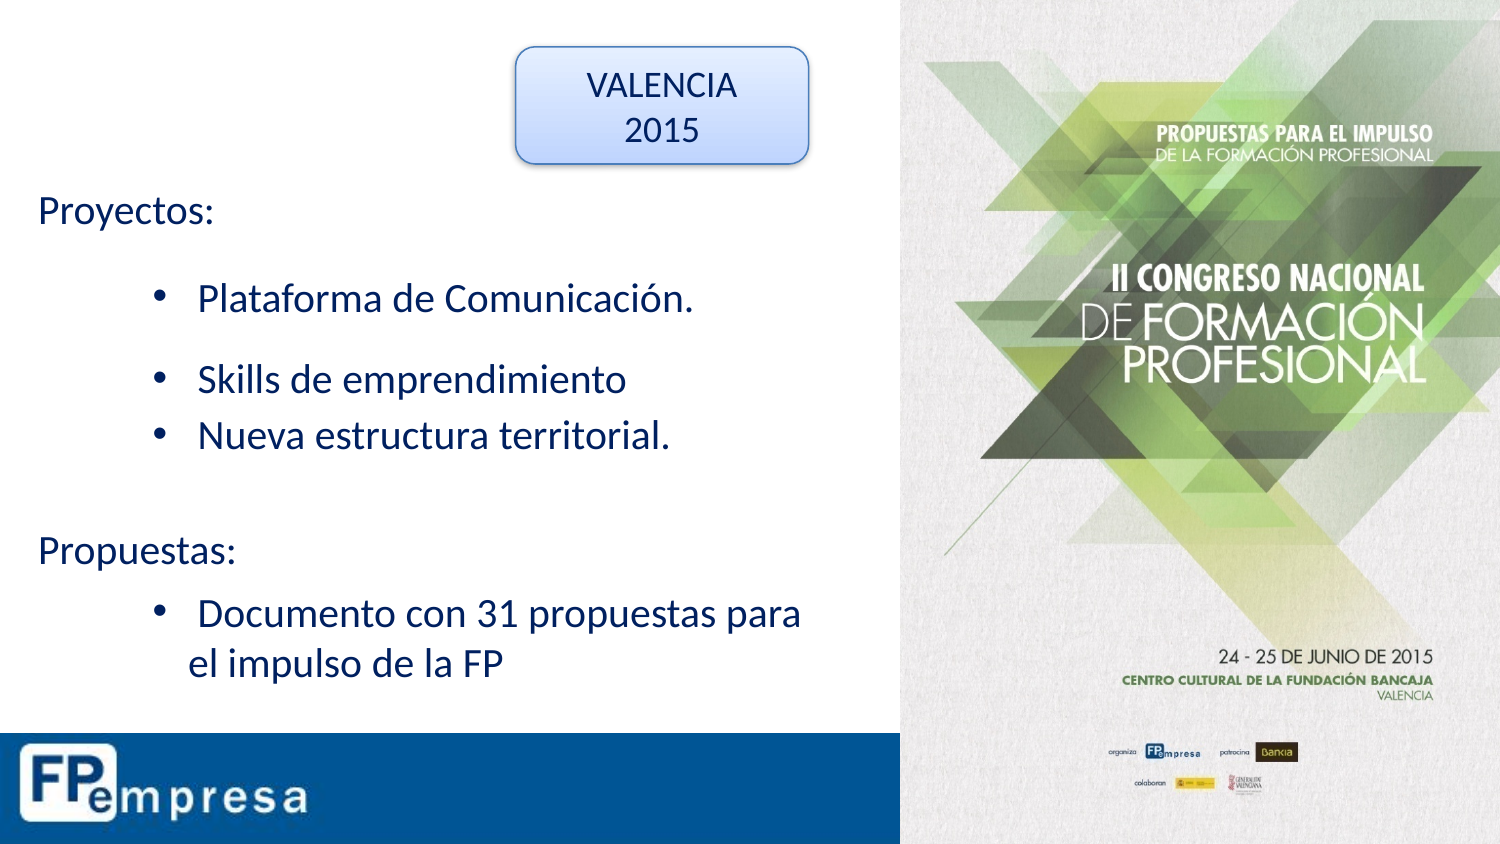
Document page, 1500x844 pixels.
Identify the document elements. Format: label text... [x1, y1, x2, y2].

text_box VALENCIA 2015 [514, 46, 810, 165]
picture [0, 0, 1500, 844]
text_box Propuestas: Documento con 31 propuestas para el impulso de la FP [23, 515, 856, 693]
text_box Proyectos: Plataforma de Comunicación. Skills de emprendimiento Nueva estructura territorial. [23, 175, 856, 466]
